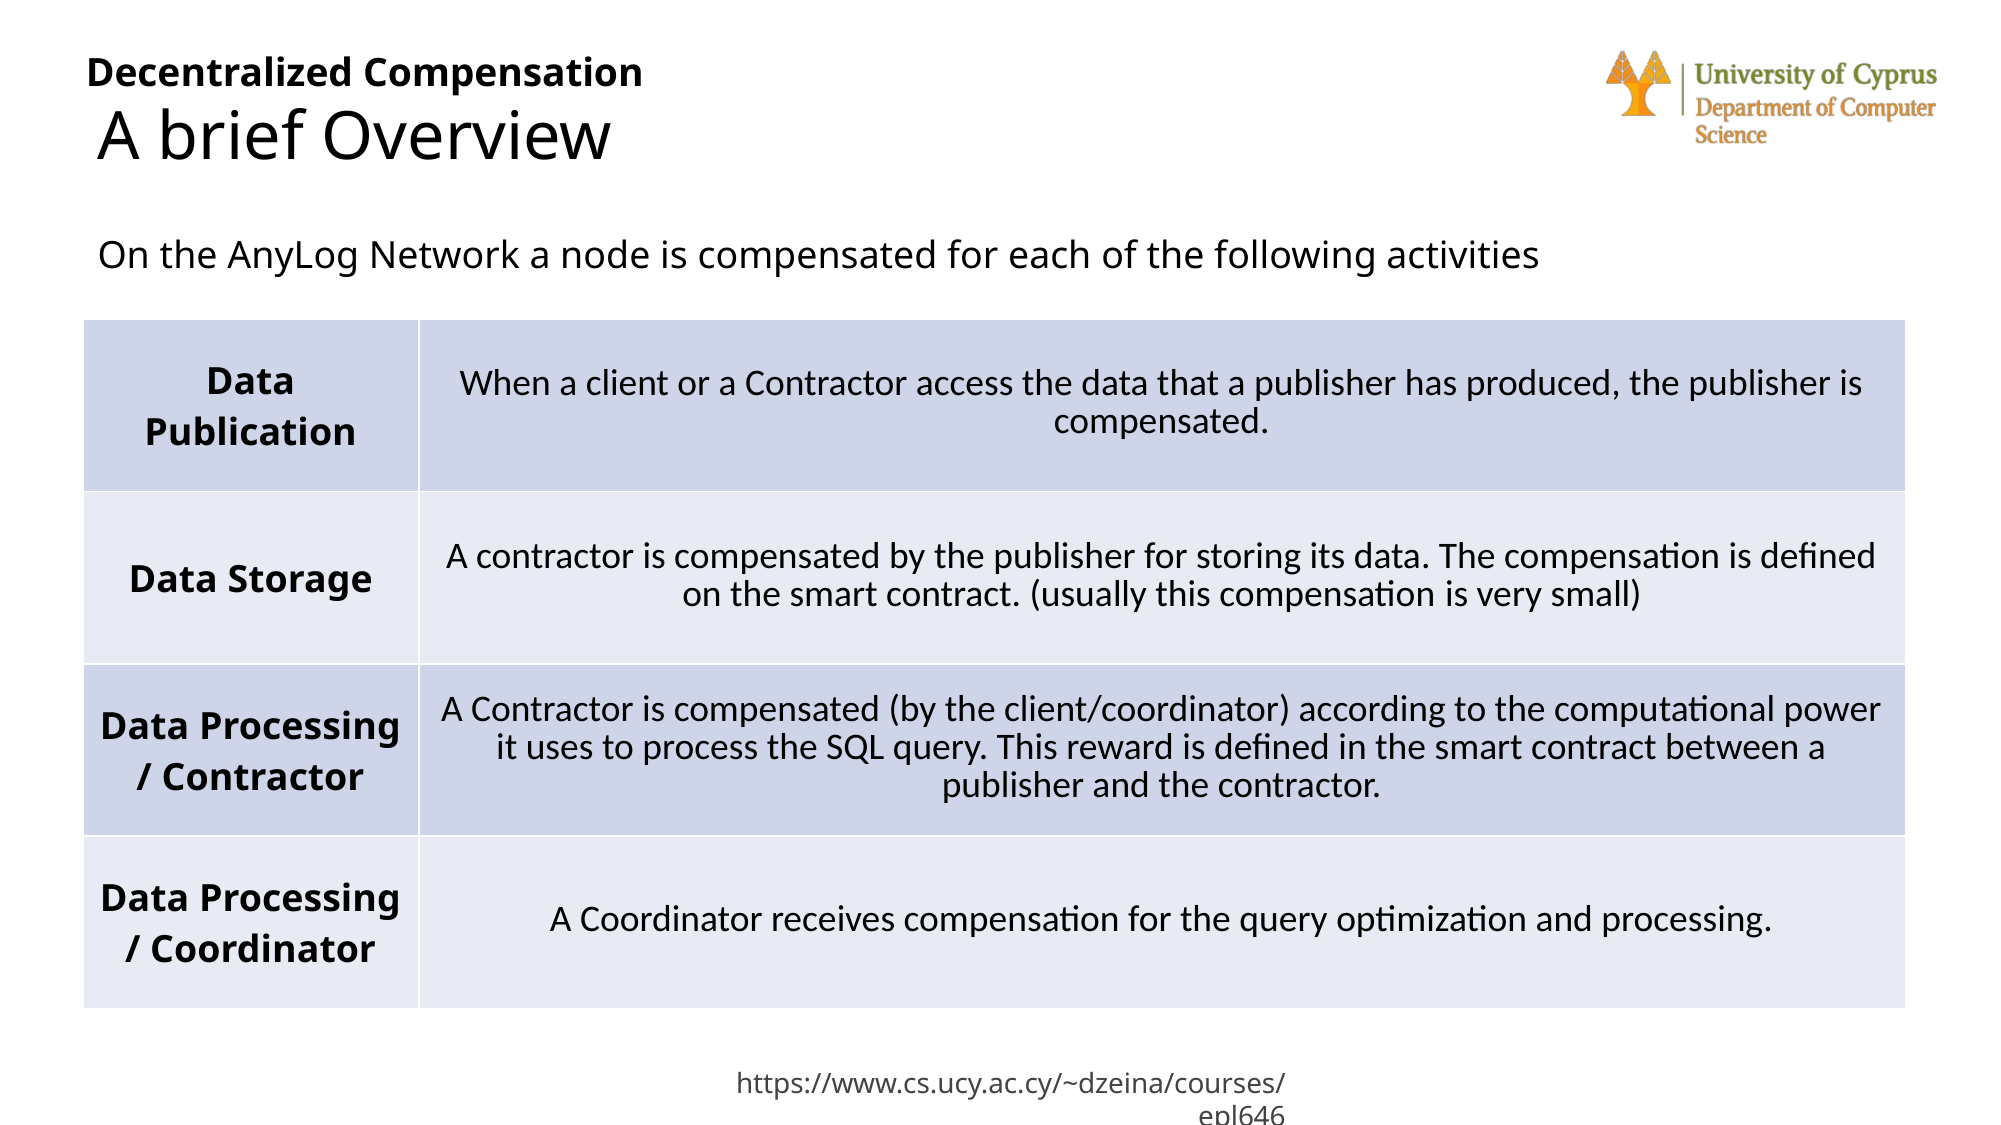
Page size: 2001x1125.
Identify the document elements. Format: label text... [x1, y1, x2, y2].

table_cell A contractor is compensated by the publisher for storing its data. The compensation is defined on the smart contract. (usually this compensation is very small) [420, 492, 1905, 663]
table_cell Data Processing / Contractor [84, 665, 418, 835]
text_box On the AnyLog Network a node is compensated for each of the following activities [82, 224, 1918, 284]
table_header When a client or a Contractor access the data that a publisher has produced, the publisher is compensated. [420, 320, 1905, 491]
picture [1603, 35, 1942, 165]
text_box Decentralized Compensation [71, 40, 659, 149]
table_cell Data Processing / Coordinator [84, 837, 418, 1008]
text_box A brief Overview [82, 92, 1808, 183]
table_cell A Contractor is compensated (by the client/coordinator) according to the computational power it uses to process the SQL query. This reward is defined in the smart contract between a publisher and the contractor. [420, 665, 1905, 835]
table_cell A Coordinator receives compensation for the query optimization and processing. [420, 837, 1905, 1008]
table_header Data Publication [84, 320, 418, 491]
text_box https://www.cs.ucy.ac.cy/~dzeina/courses/epl646 [665, 1057, 1300, 1125]
table_cell Data Storage [84, 492, 418, 663]
